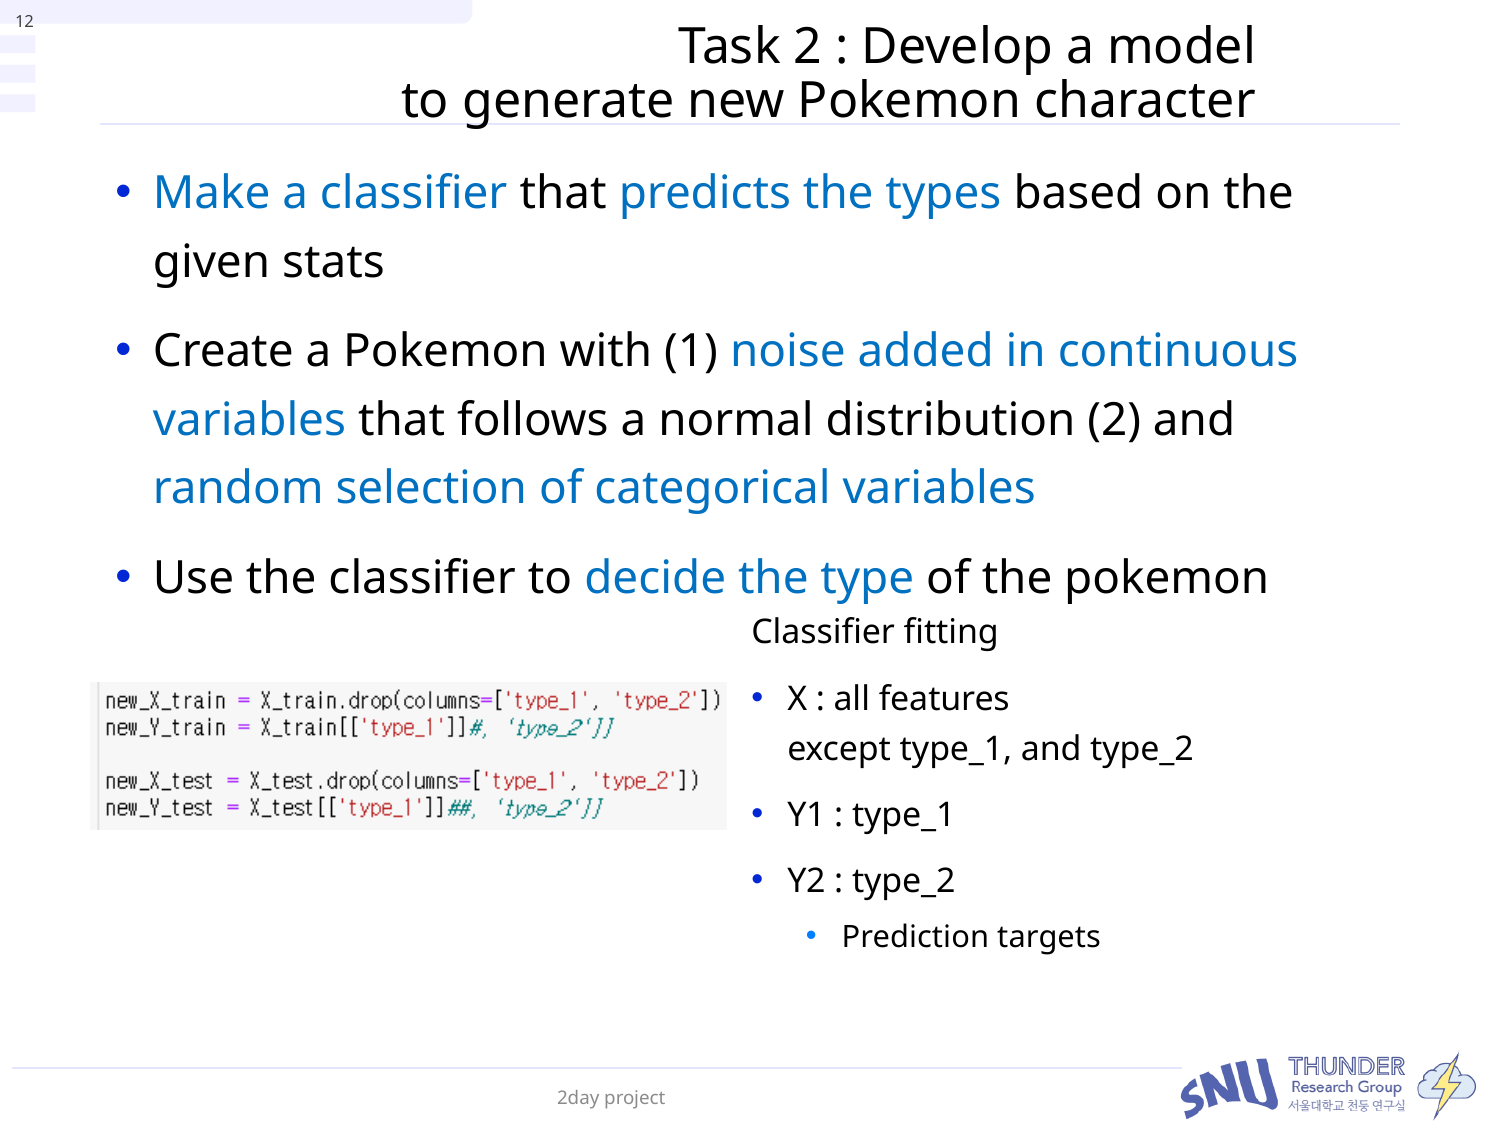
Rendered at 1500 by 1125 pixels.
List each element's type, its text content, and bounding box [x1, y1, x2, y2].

slide_number 12 [0, 0, 119, 42]
list Make a classifier that predicts the types based on the given stats Create a Pokemon with (1) noise added in continuous variables that follows a normal distribution (2) and random selection of categorical variables Use the classifier to decide the type of the pokemon [100, 141, 1400, 963]
footer 2day project [100, 1068, 1122, 1117]
title Task 2 : Develop a model to generate new Pokemon character [100, 47, 1285, 136]
text_box Classifier fitting X : all features except type_1, and type_2 Y1 : type_1 Y2 : type_2 Prediction targets [736, 592, 1410, 963]
picture [90, 682, 727, 830]
